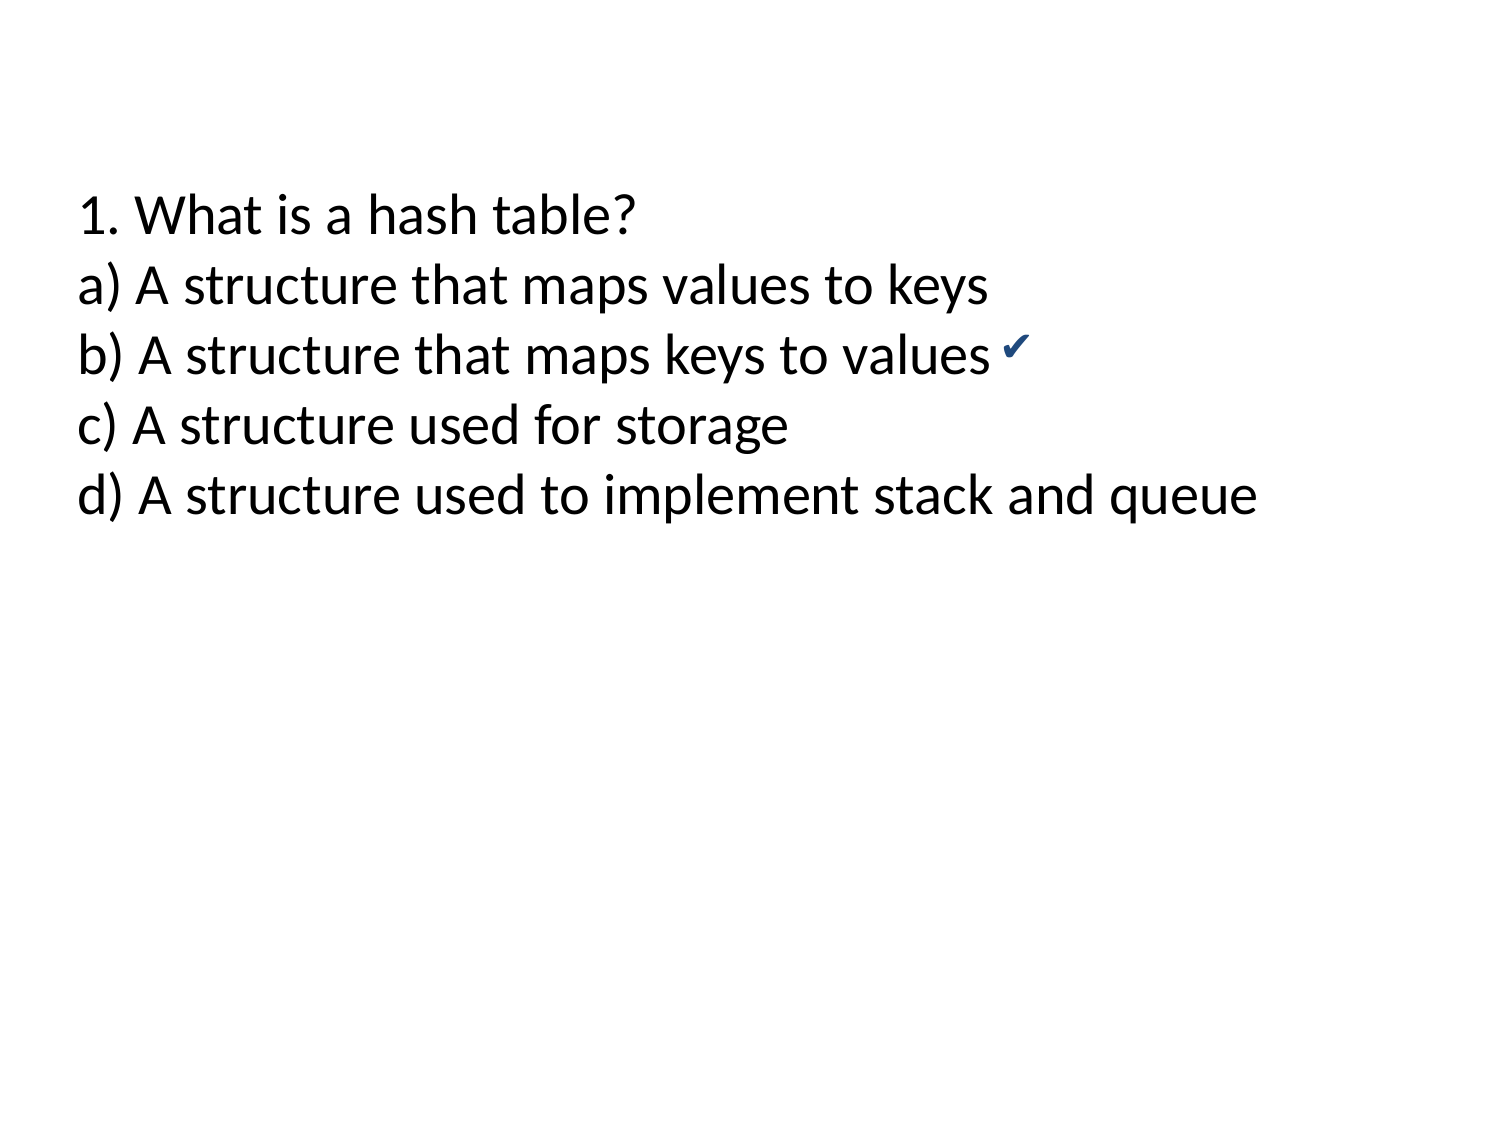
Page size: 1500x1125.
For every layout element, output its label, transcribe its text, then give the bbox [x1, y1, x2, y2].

text_box ✔ [974, 312, 1063, 378]
text_box 1. What is a hash table? a) A structure that maps values to keys b) A structure that maps keys to values c) A structure used for storage d) A structure used to implement stack and queue [62, 168, 1338, 534]
